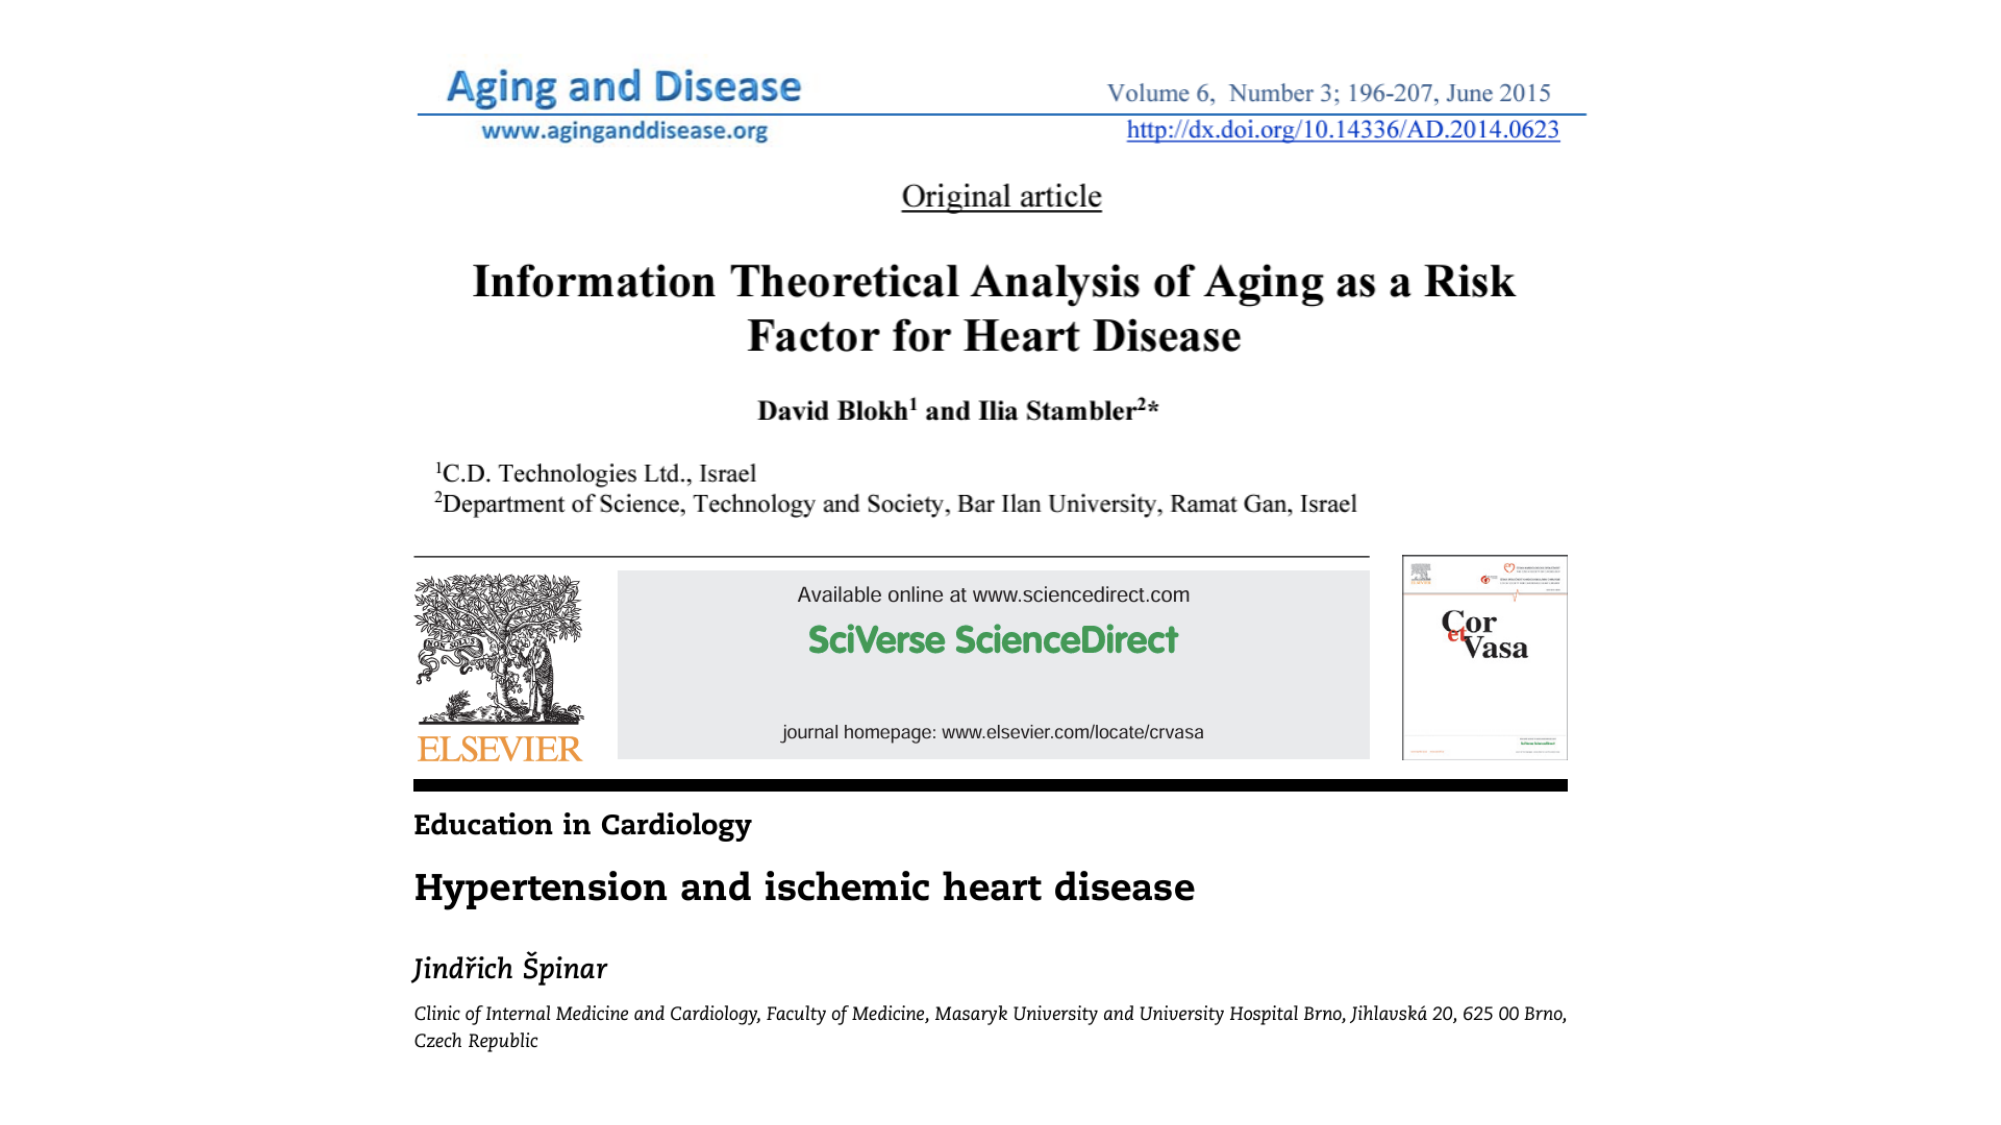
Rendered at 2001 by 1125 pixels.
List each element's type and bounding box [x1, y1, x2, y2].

picture [402, 48, 1598, 536]
list [402, 536, 1598, 1069]
